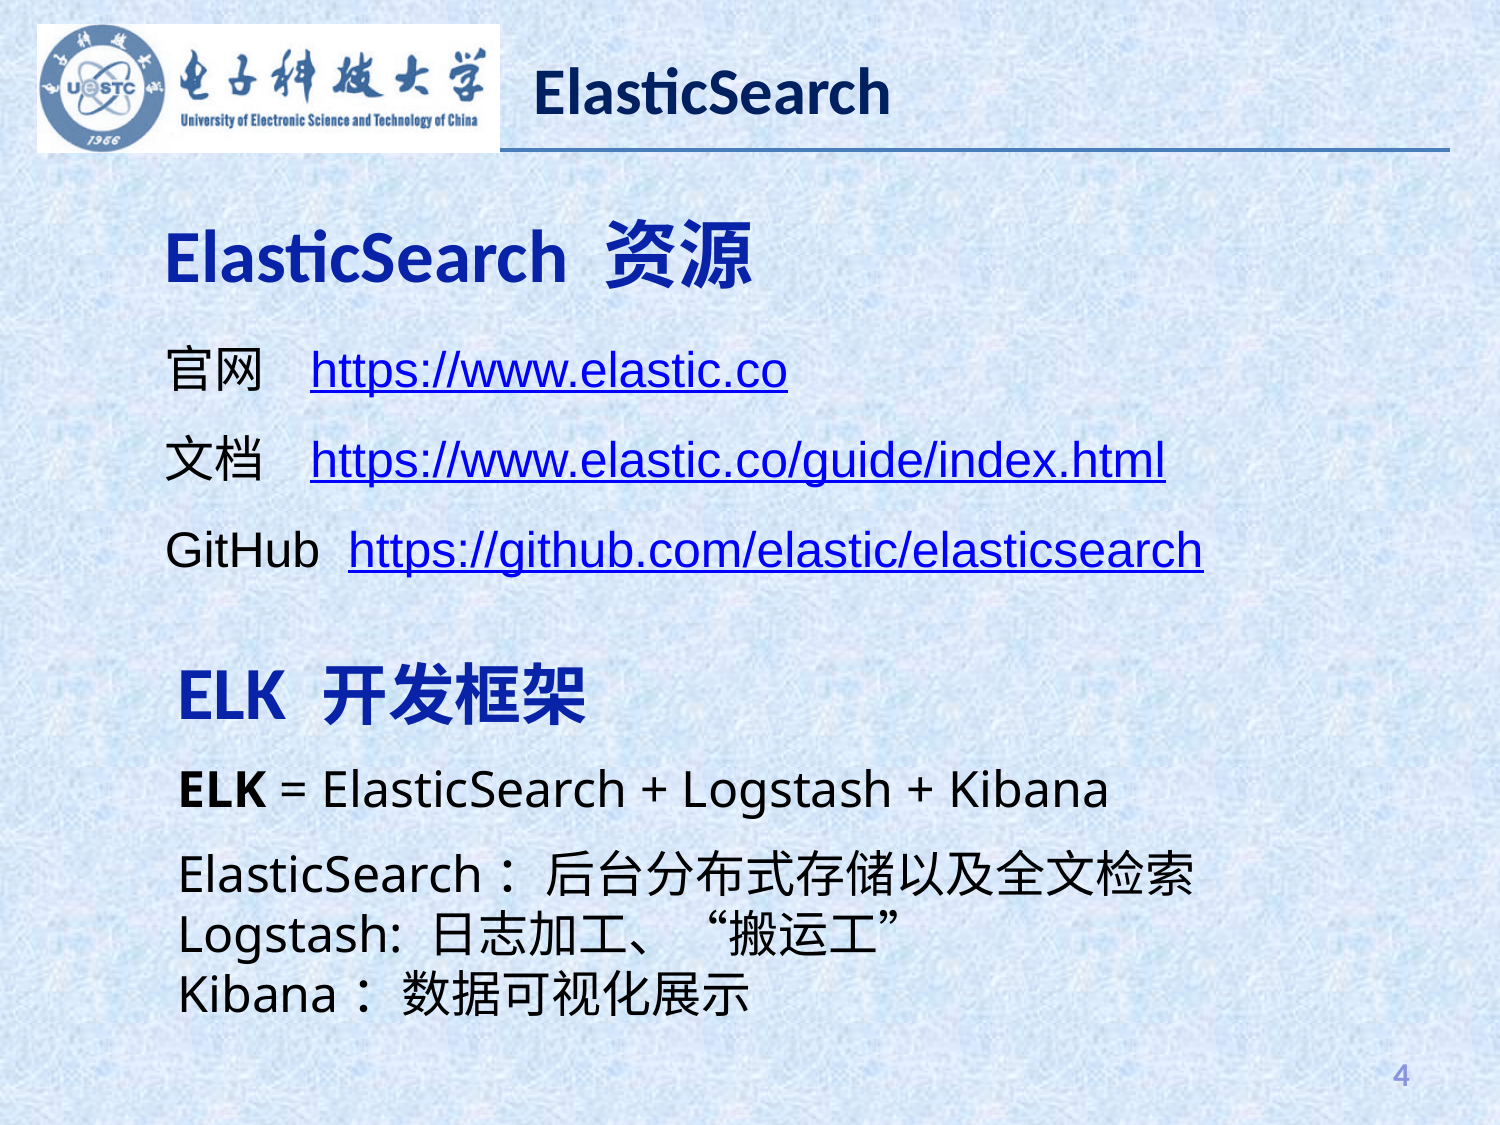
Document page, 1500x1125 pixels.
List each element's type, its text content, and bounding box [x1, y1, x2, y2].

text_box ElasticSearch [518, 41, 1432, 136]
text_box ELK 开发框架 [162, 637, 1388, 743]
text_box 官网 https://www.elastic.co 文档 https://www.elastic.co/guide/index.html GitHub https://github.com/elastic/elasticsearch [149, 299, 1438, 585]
text_box ELK = ElasticSearch + Logstash + Kibana ElasticSearch：后台分布式存储以及全文检索 Logstash: 日志加工、“搬运工” Kibana：数据可视化展示 [162, 750, 1400, 1030]
slide_number 4 [1074, 1042, 1425, 1103]
picture [0, 0, 1500, 1125]
text_box ElasticSearch 资源 [150, 199, 1375, 299]
